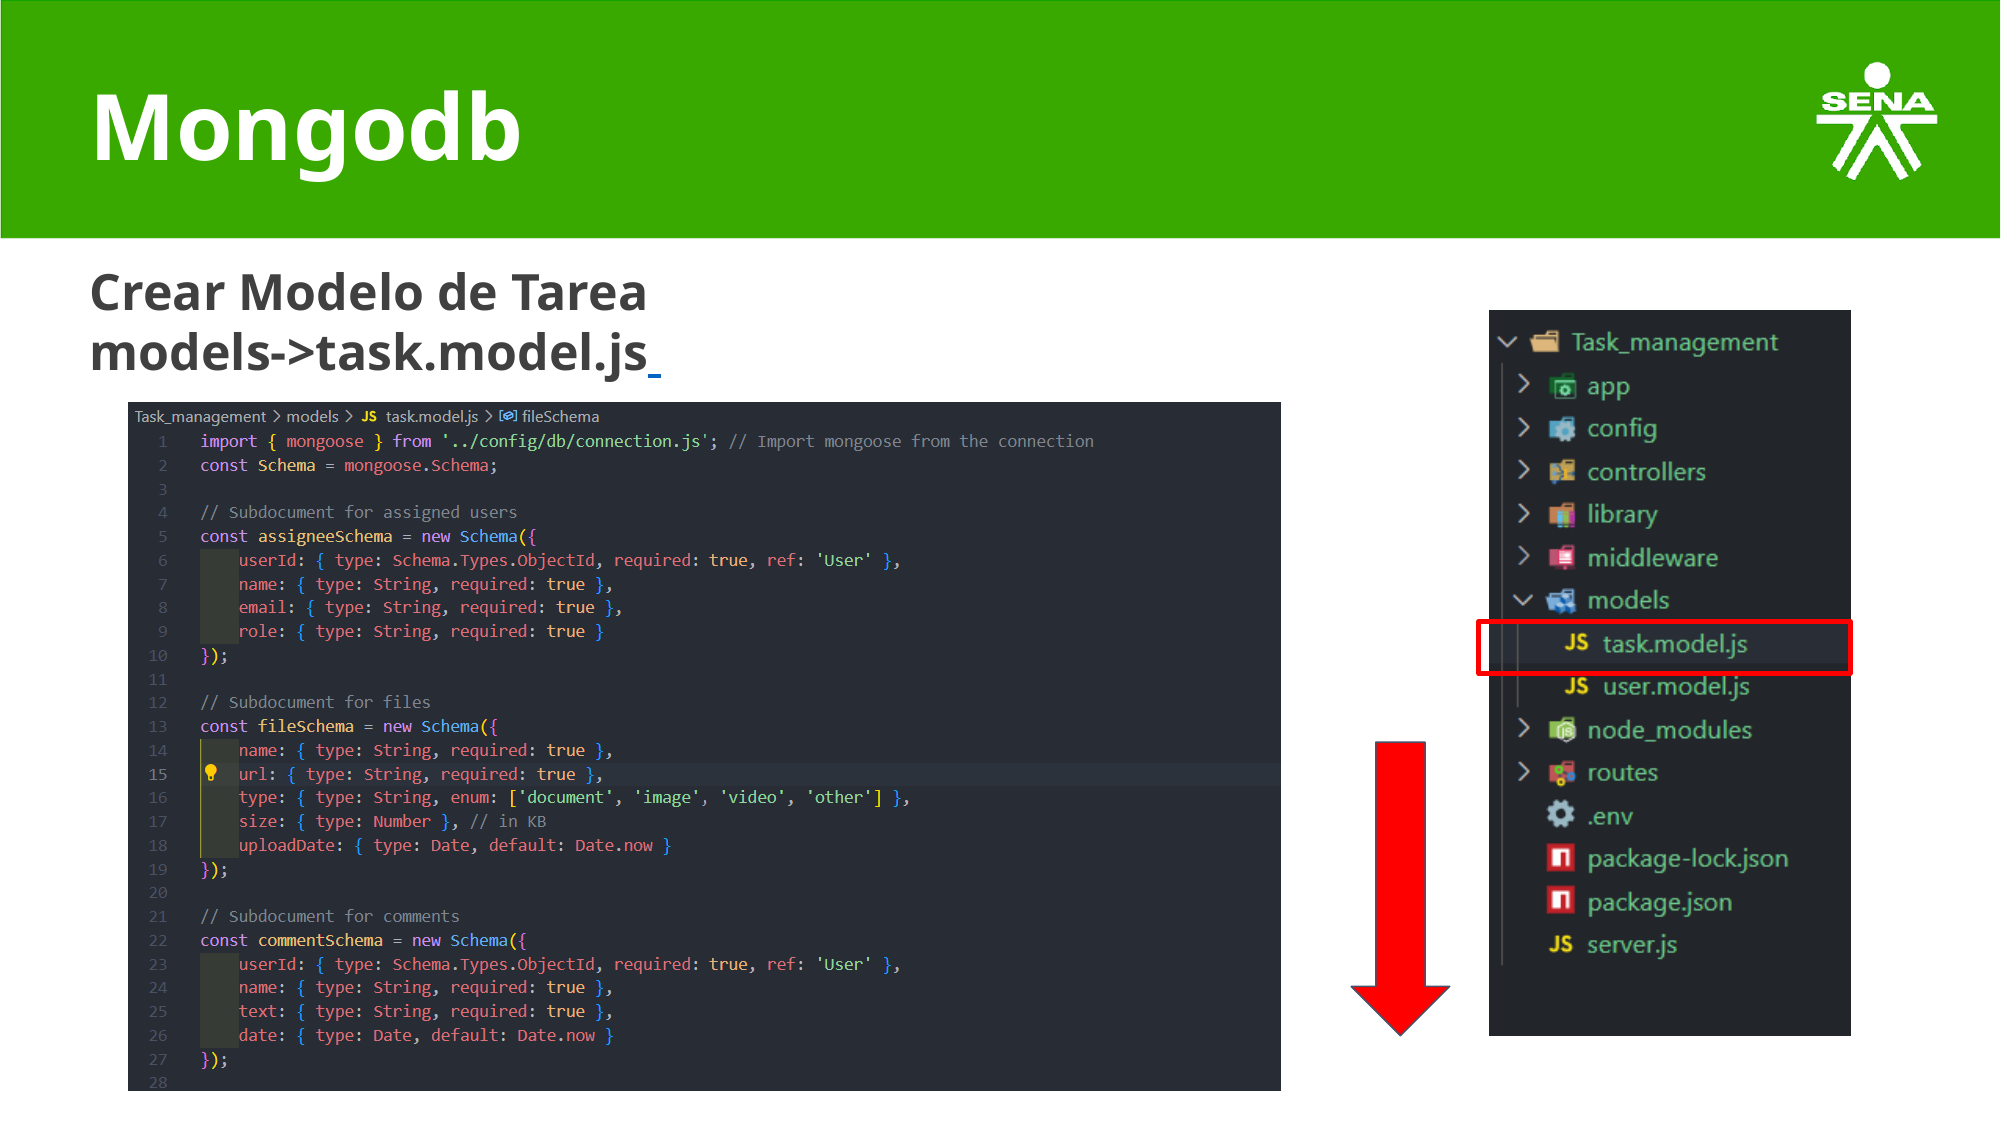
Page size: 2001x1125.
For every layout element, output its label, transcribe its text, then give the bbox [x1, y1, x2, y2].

text_box [1351, 742, 1450, 1036]
text_box Crear Modelo de Tarea models->task.model.js [74, 252, 1753, 1036]
picture [0, 0, 2001, 1125]
title Mongodb [74, 18, 1800, 236]
text_box [1478, 621, 1483, 674]
